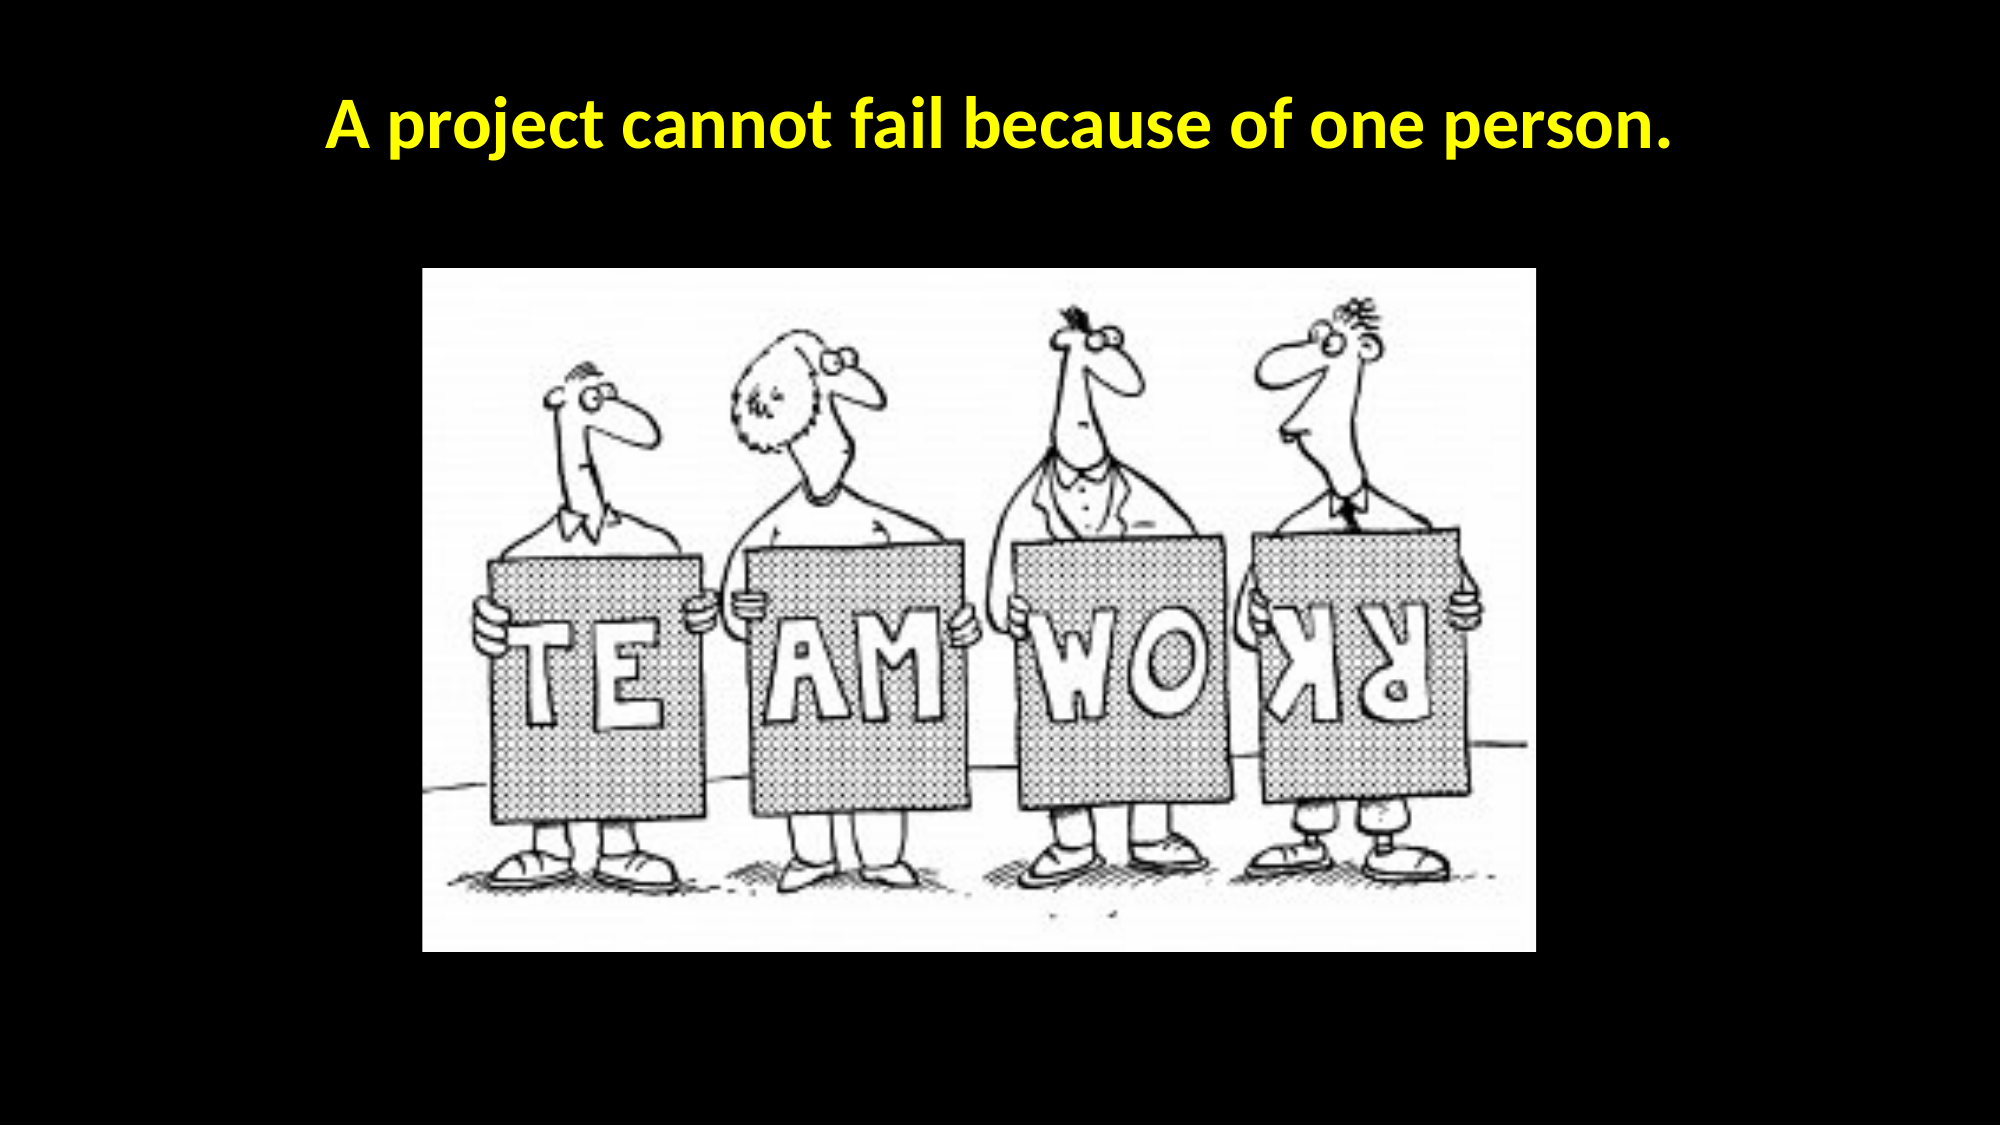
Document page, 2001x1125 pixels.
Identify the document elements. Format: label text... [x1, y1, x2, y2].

picture [422, 267, 1537, 952]
title A project cannot fail because of one person. [300, 24, 1700, 213]
